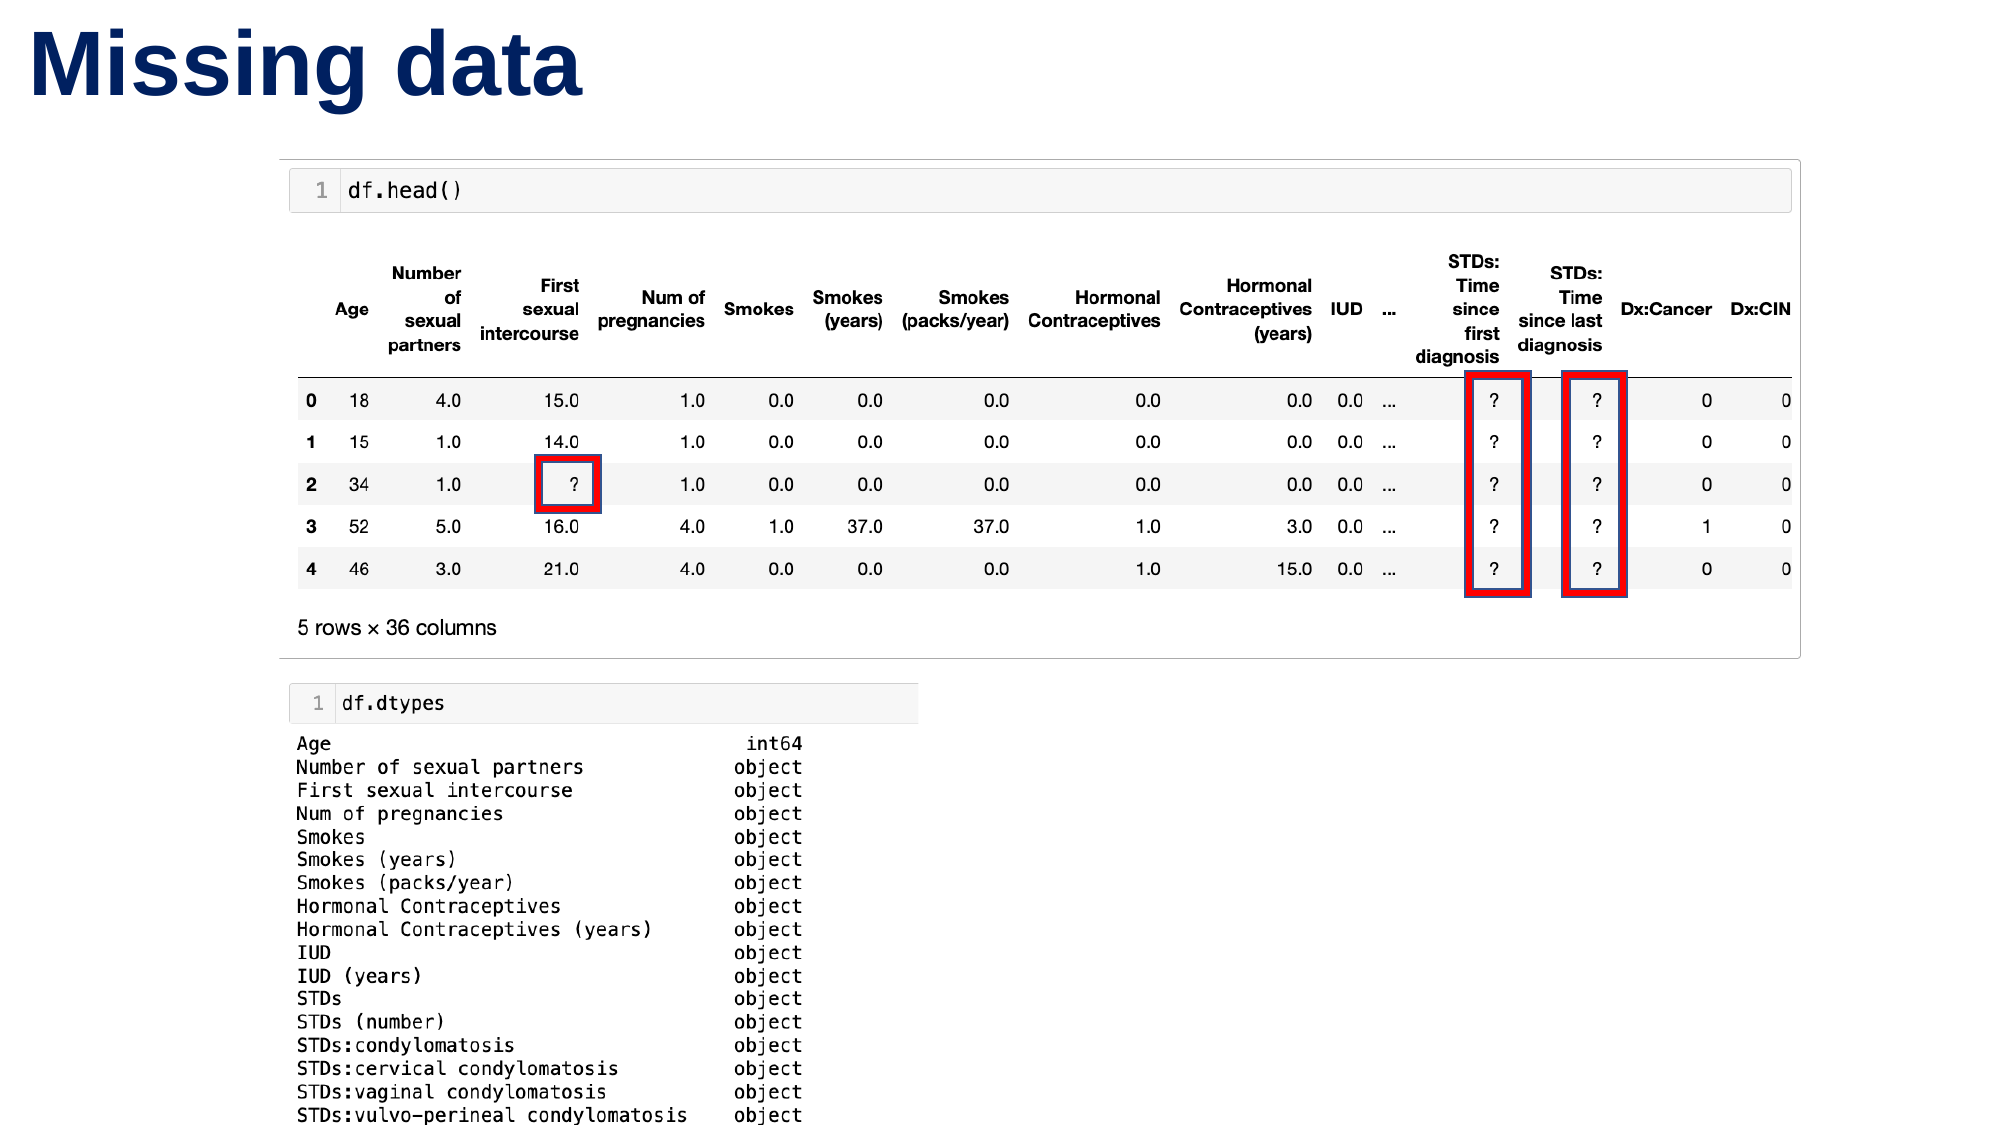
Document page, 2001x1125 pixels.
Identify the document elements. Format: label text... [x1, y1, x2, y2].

text_box Missing data [13, 14, 1944, 233]
picture [279, 159, 1814, 669]
picture [279, 679, 919, 1125]
